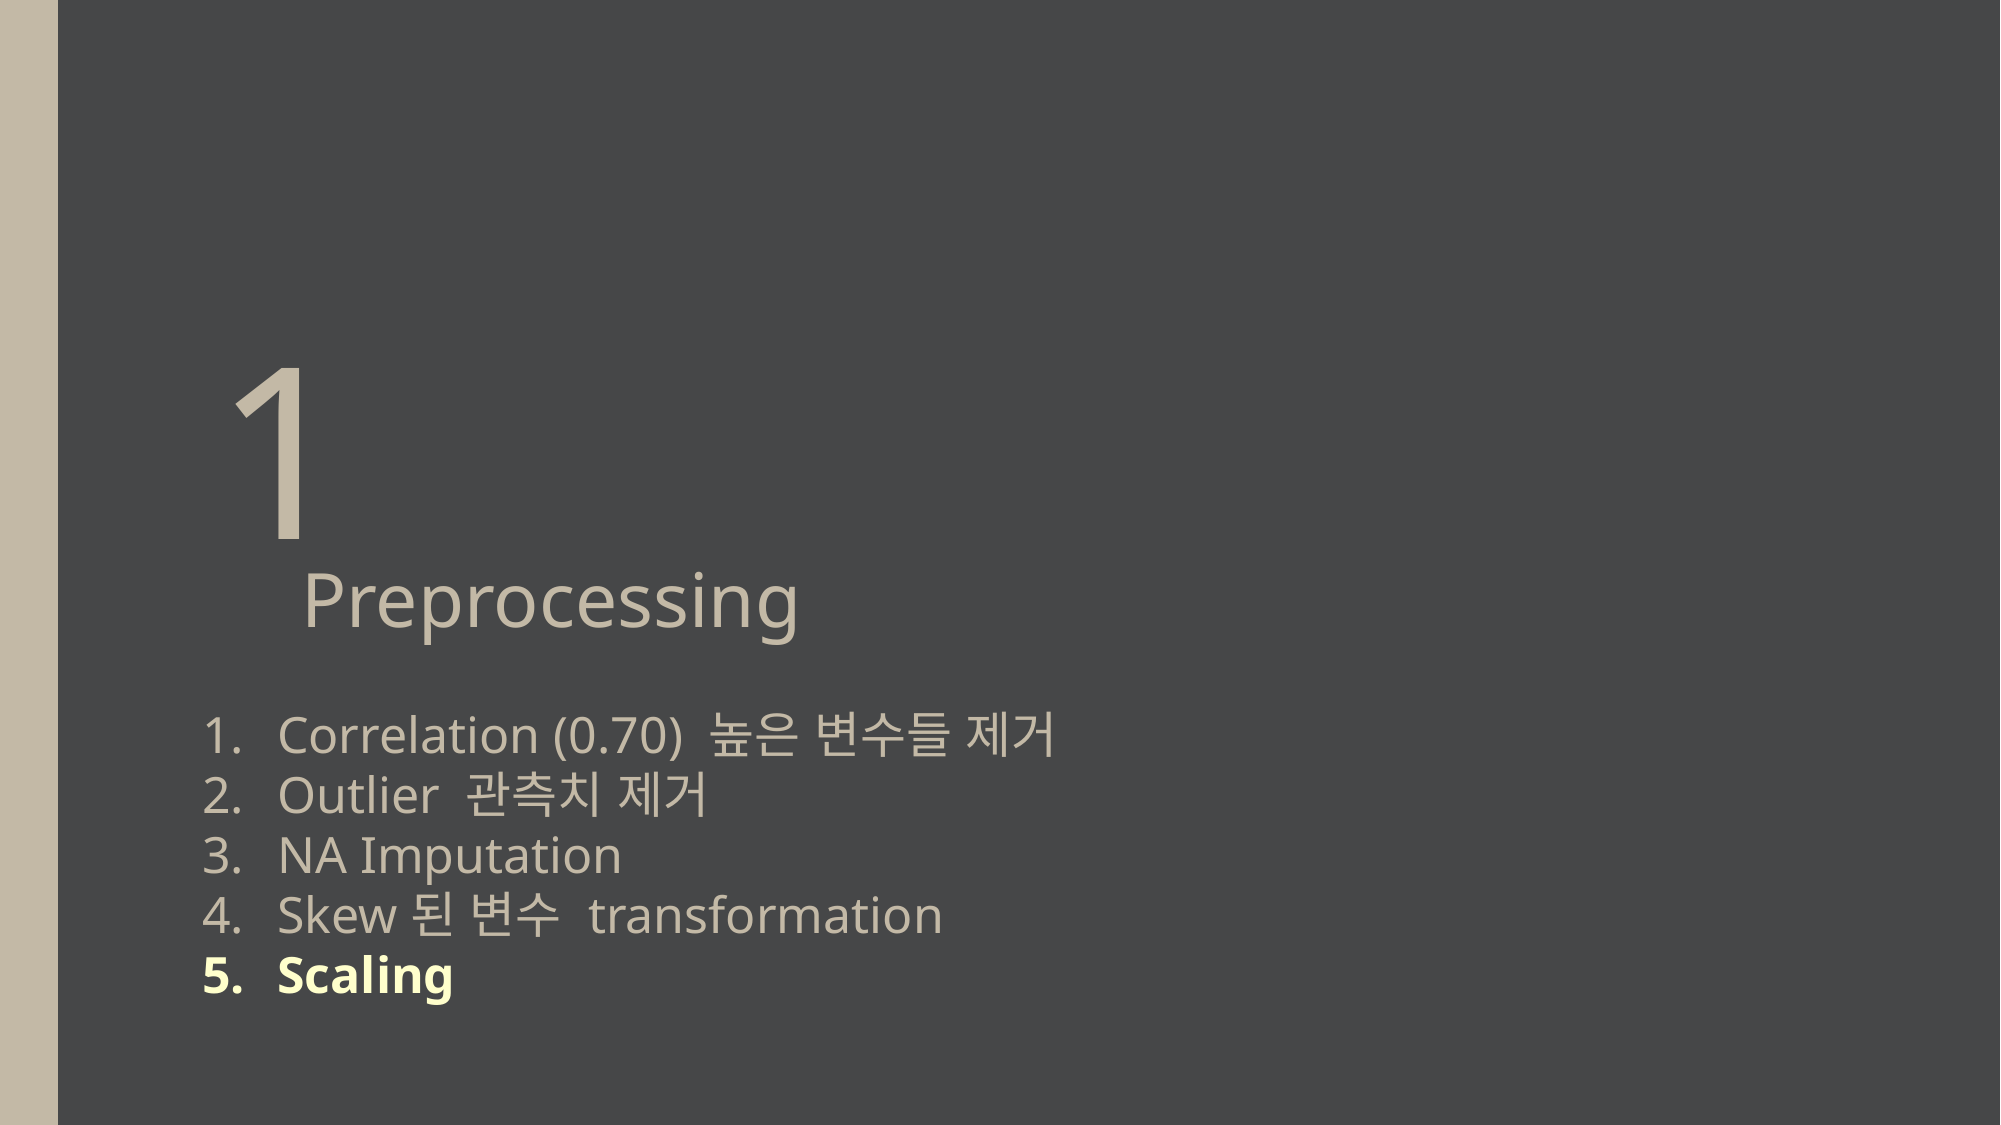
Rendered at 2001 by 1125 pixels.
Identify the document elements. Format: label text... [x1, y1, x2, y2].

text_box Preprocessing [118, 545, 817, 651]
text_box Correlation (0.70) 높은 변수들 제거 Outlier 관측치 제거 NA Imputation Skew된 변수 transformation Scaling [187, 666, 1073, 1011]
text_box [0, 0, 59, 1125]
text_box 1 [118, 293, 367, 545]
